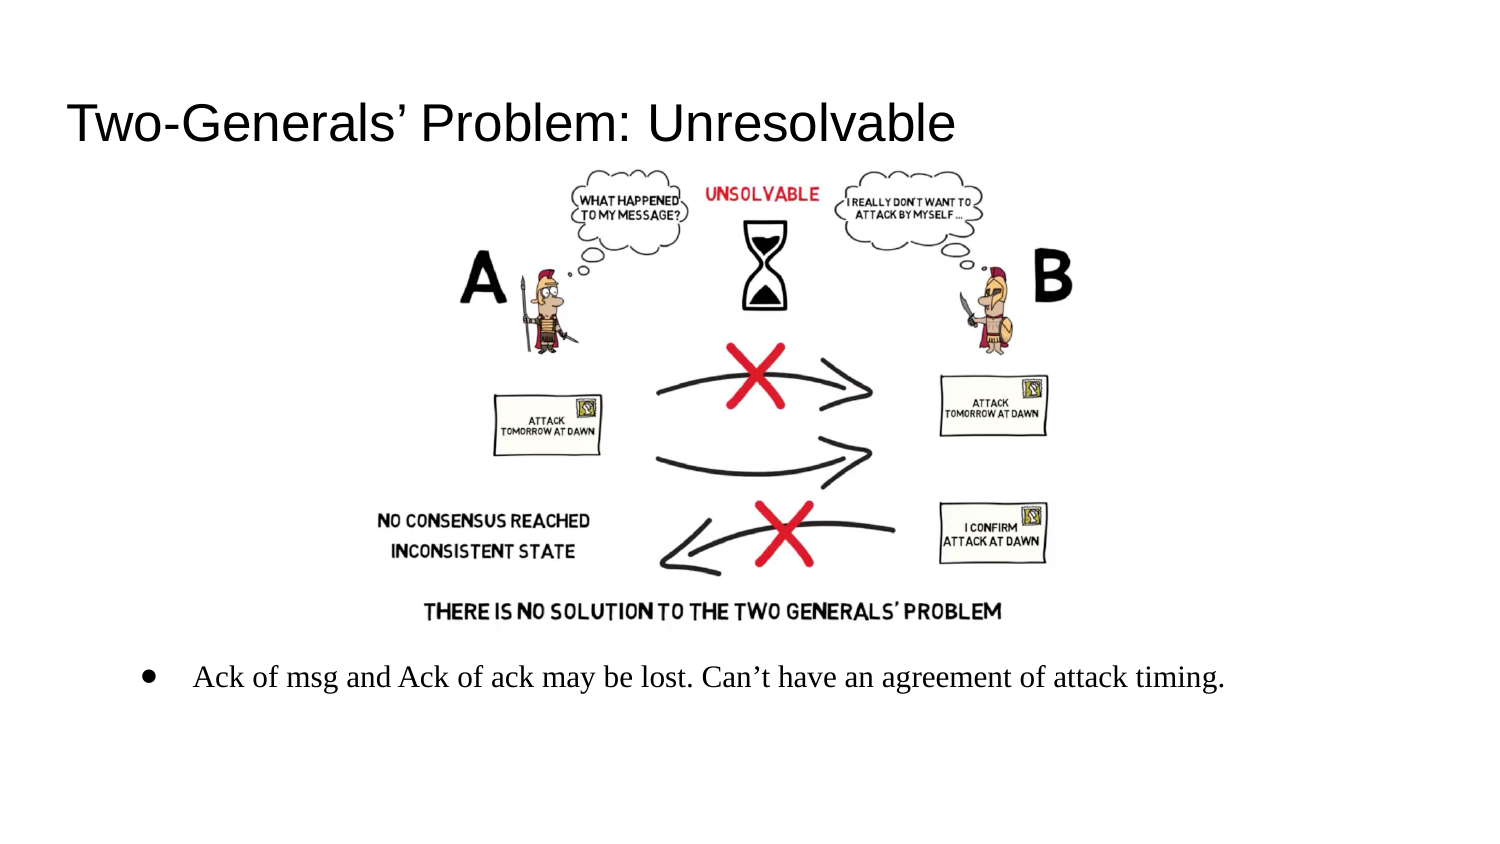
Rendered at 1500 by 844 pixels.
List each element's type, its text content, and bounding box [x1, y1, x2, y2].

picture [338, 158, 1162, 642]
text_box Ack of msg and Ack of ack may be lost. Can’t have an agreement of attack timing. [102, 641, 1449, 709]
title Two-Generals’ Problem: Unresolvable [51, 72, 1449, 167]
